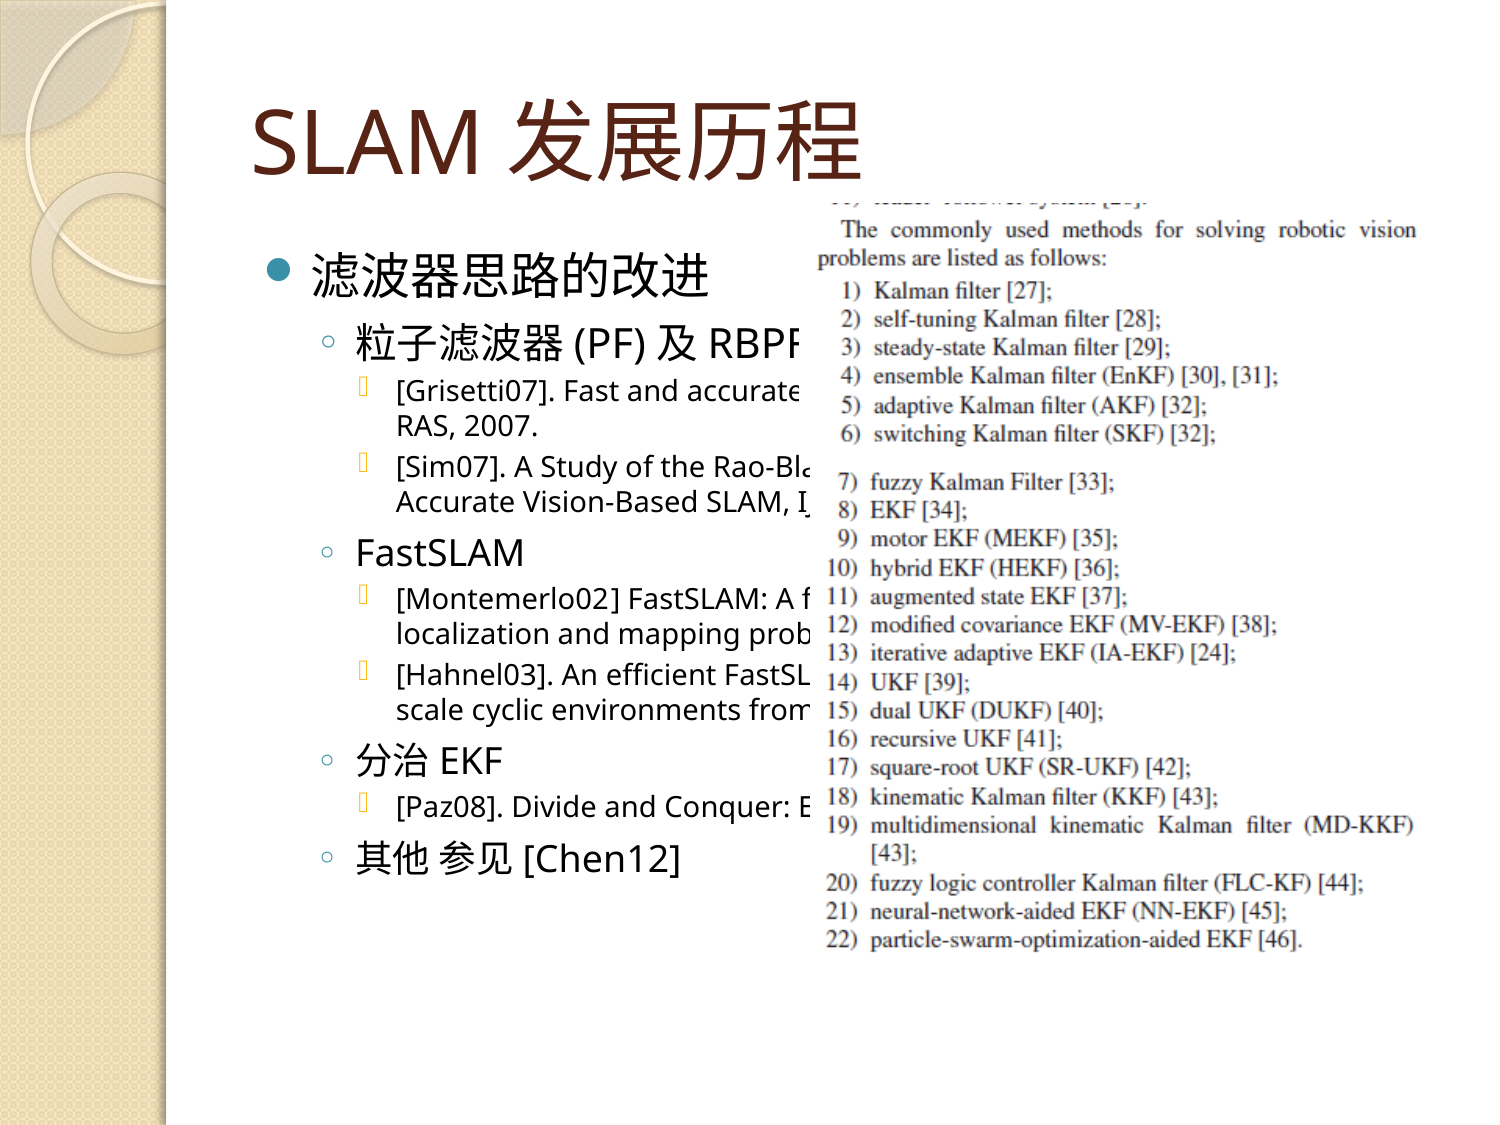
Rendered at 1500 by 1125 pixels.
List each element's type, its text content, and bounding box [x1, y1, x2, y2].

title SLAM发展历程 [235, 45, 1466, 233]
list 滤波器思路的改进 粒子滤波器(PF)及RBPF [Grisetti07]. Fast and accurate SLAM with Rao-Blackwellized particle filters, RAS, 2007. [Sim07]. A Study of the Rao-Blackwellised Particle Filter for Efficient and Accurate Vision-Based SLAM, IJCV. FastSLAM [Montemerlo02 ] FastSLAM: A factored solution to the simultaneous localization and mapping problem. AAAI. [Hahnel03]. An efficient FastSLAM algorithm for generating maps of large-scale cyclic environments from raw laser range measurements. IROS. 分治EKF [Paz08]. Divide and Conquer: EKF in O(n). TRO, 2008. 其他 参见[Chen12] [235, 237, 1466, 1025]
picture [798, 203, 1445, 960]
